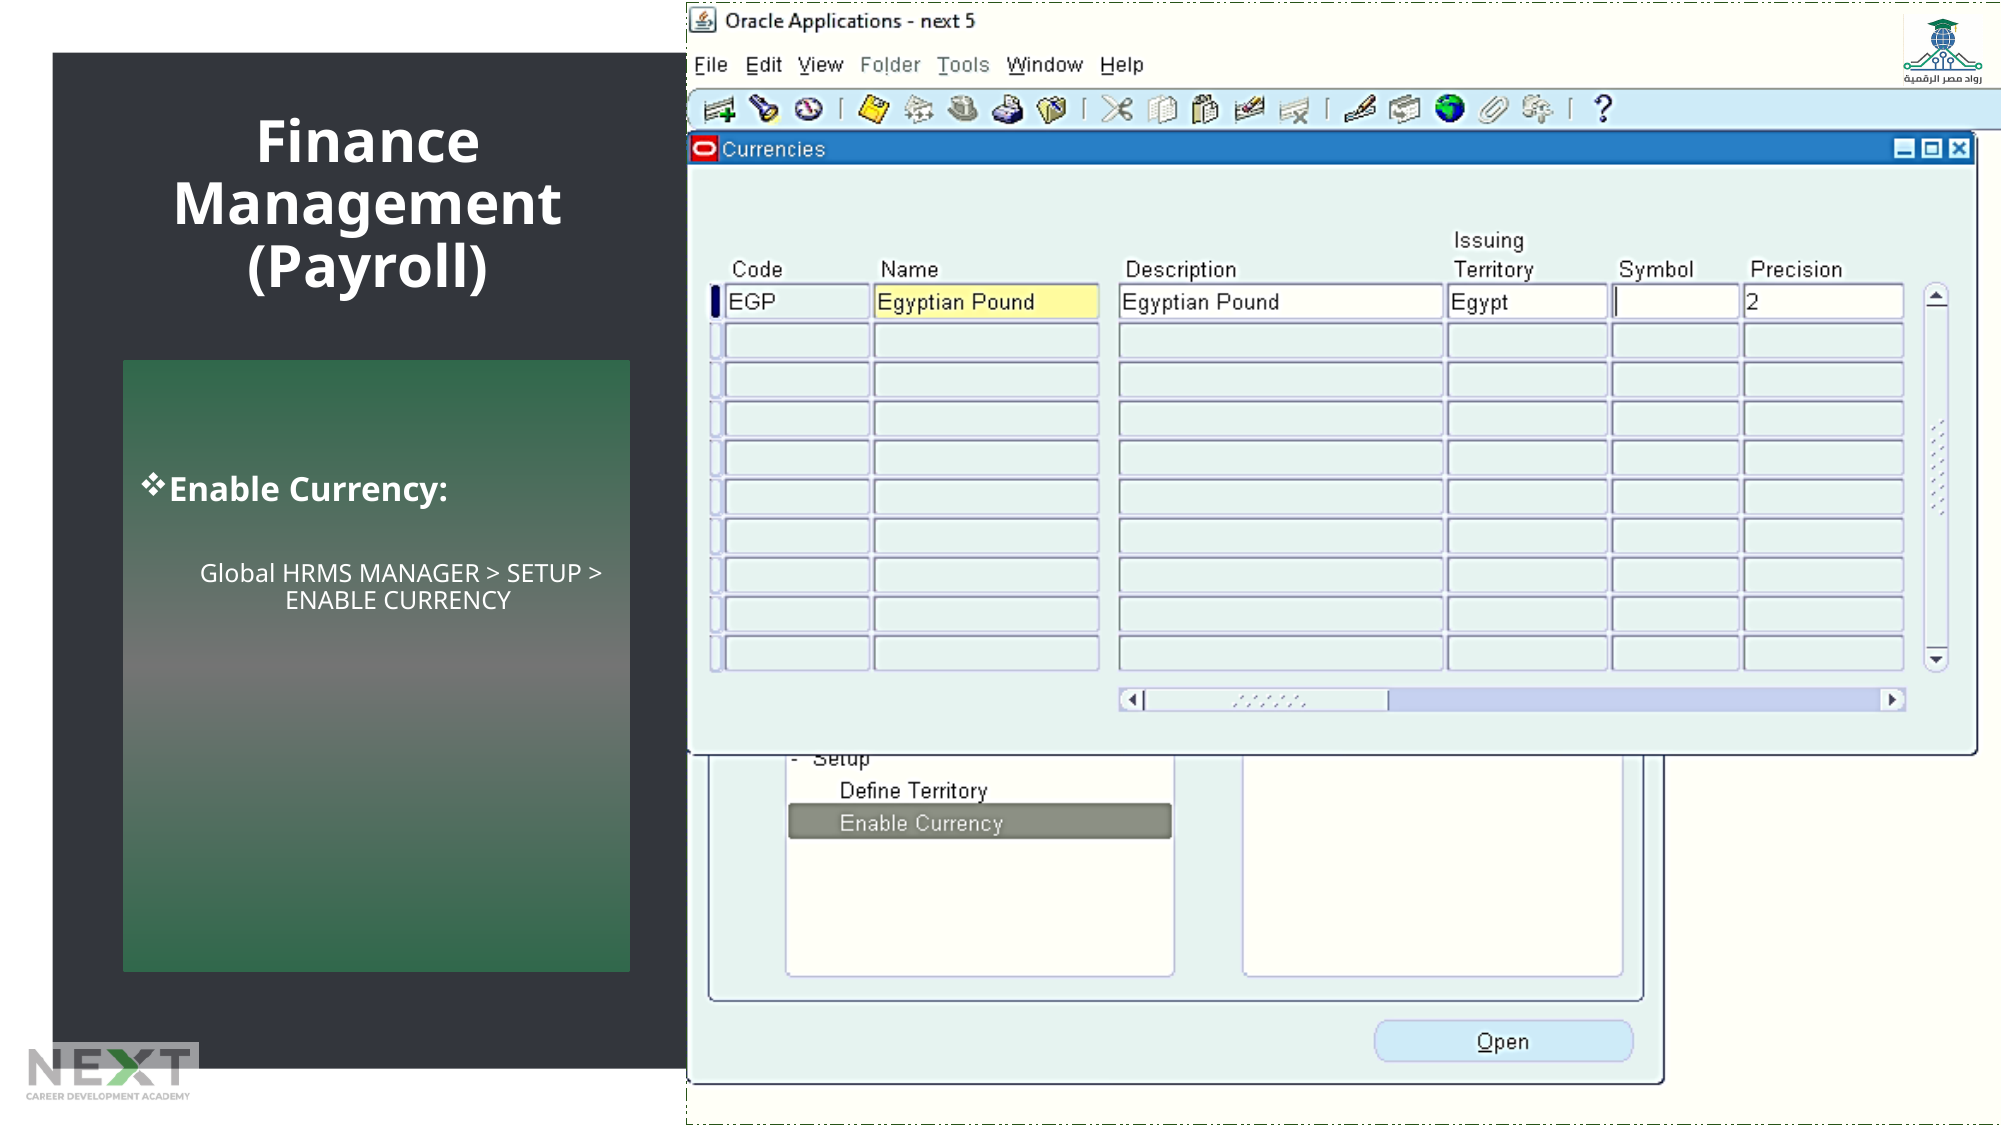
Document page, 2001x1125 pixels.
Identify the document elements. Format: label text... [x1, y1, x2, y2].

picture [685, 1, 2001, 1125]
text_box [0, 0, 2000, 1125]
picture [19, 1042, 199, 1104]
text_box Finance Management (Payroll) [86, 98, 650, 308]
text_box [51, 51, 685, 1070]
text_box Enable Currency: Global HRMS MANAGER > SETUP > ENABLE CURRENCY [123, 360, 630, 972]
